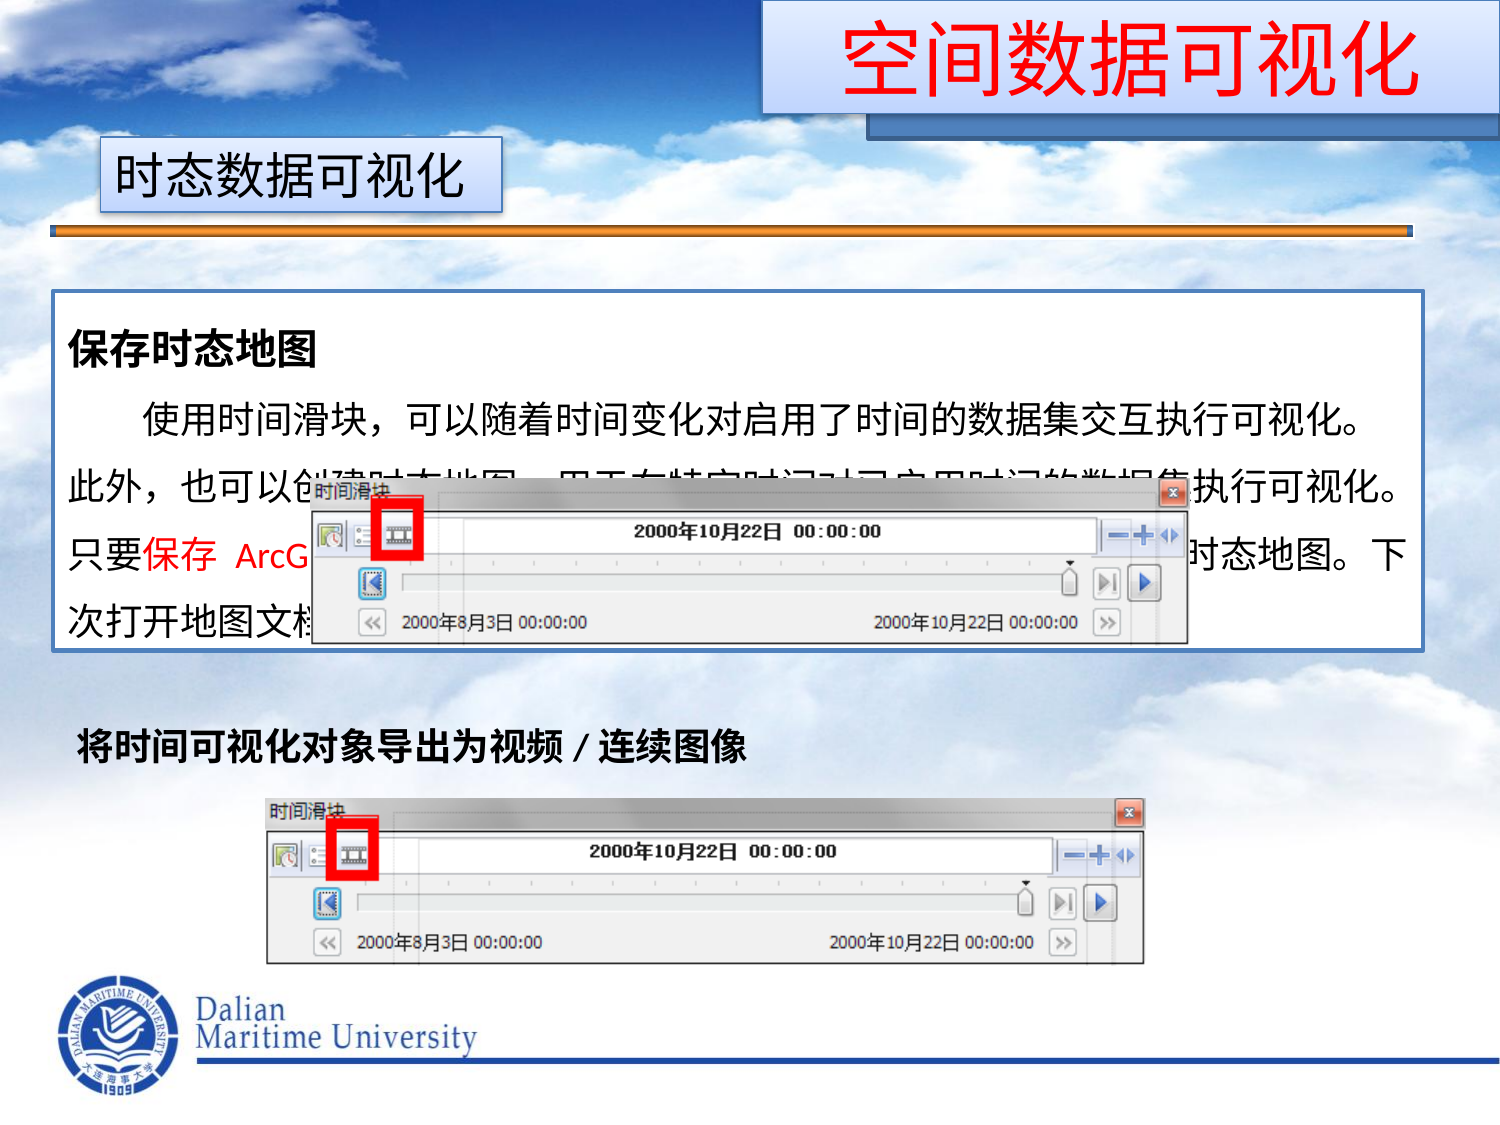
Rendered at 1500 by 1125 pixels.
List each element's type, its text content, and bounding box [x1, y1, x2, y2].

text_box 保存时态地图 使用时间滑块，可以随着时间变化对启用了时间的数据集交互执行可视化。此外，也可以创建时态地图，用于在特定时间对已启用时间的数据集执行可视化。只要保存 ArcGIS 文档（ArcMap、ArcGlobe、ArcScene）便可保存时态地图。下次打开地图文档时，地图将基于时间滑块上的时间显示数据。 [51, 289, 1425, 653]
picture [0, 0, 1500, 1125]
text_box 时态数据可视化 [100, 136, 503, 213]
text_box 将时间可视化对象导出为视频/连续图像 [61, 715, 772, 776]
text_box 空间数据可视化 [761, 0, 1500, 114]
